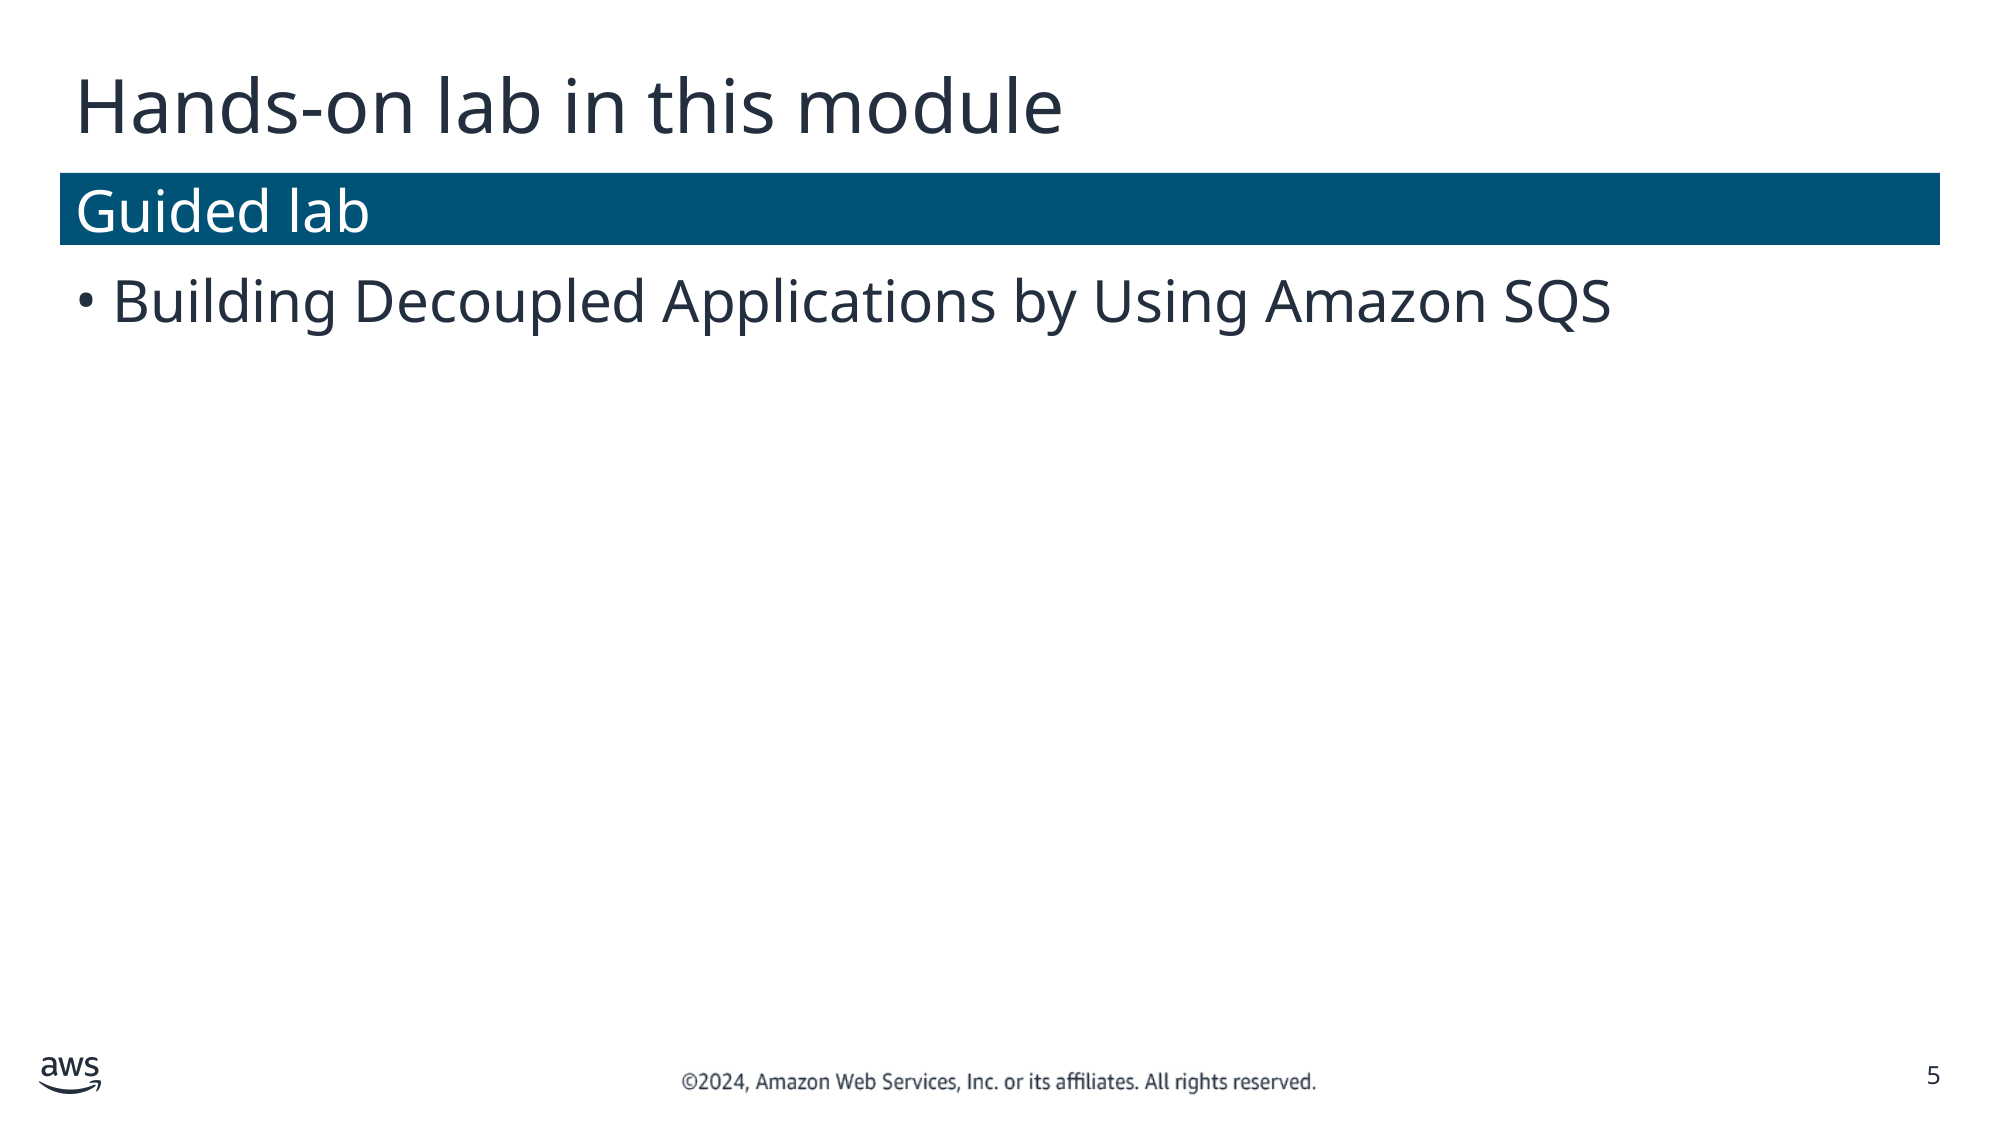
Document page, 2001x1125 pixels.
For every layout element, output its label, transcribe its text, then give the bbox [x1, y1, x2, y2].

picture [621, 1061, 1378, 1105]
picture [39, 1057, 101, 1094]
list Guided lab [60, 172, 1940, 245]
list Building Decoupled Applications by Using Amazon SQS [60, 256, 1902, 1056]
slide_number ‹#› [1861, 1057, 1941, 1095]
title Hands-on lab in this module [59, 49, 1941, 170]
